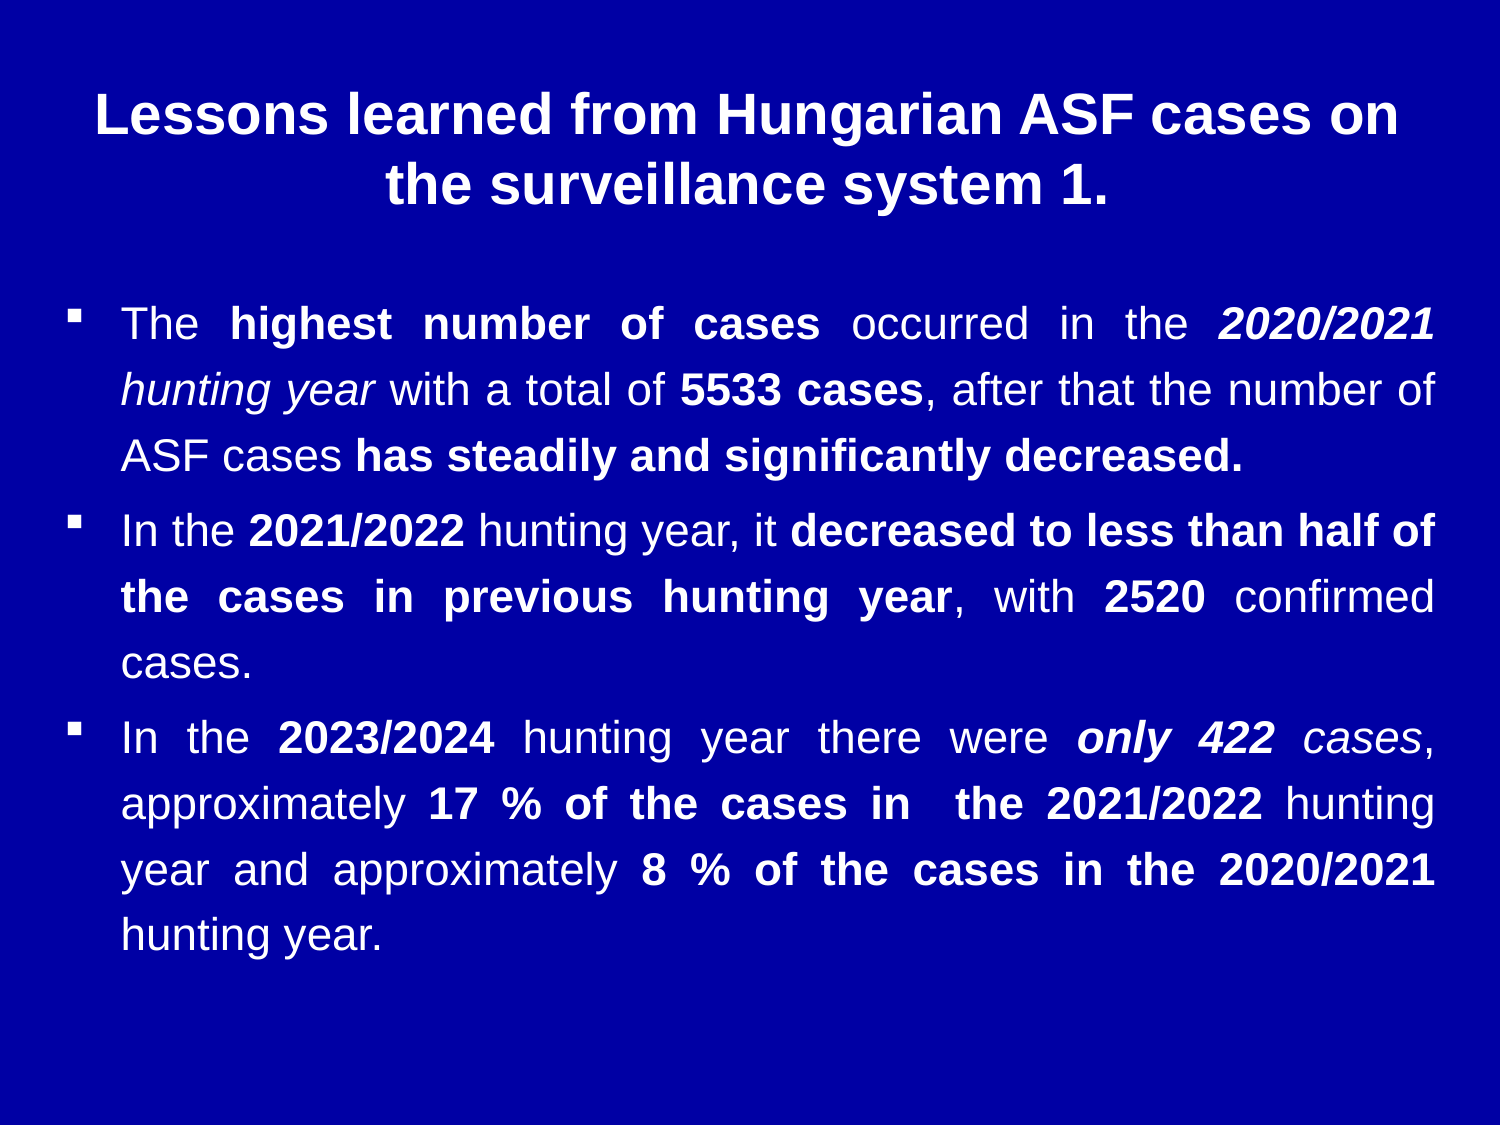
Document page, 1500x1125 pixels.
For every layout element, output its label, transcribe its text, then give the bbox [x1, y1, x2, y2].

title Lessons learned from Hungarian ASF cases on the surveillance system 1. [49, 37, 1446, 255]
list The highest number of cases occurred in the 2020/2021 hunting year with a total of 5533 cases, after that the number of ASF cases has steadily and significantly decreased. In the 2021/2022 hunting year, it decreased to less than half of the cases in previous hunting year, with 2520 confirmed cases. In the 2023/2024 hunting year there were only 422 cases, approximately 17 % of the cases in the 2021/2022 hunting year and approximately 8 % of the cases in the 2020/2021 hunting year. [49, 275, 1451, 1001]
